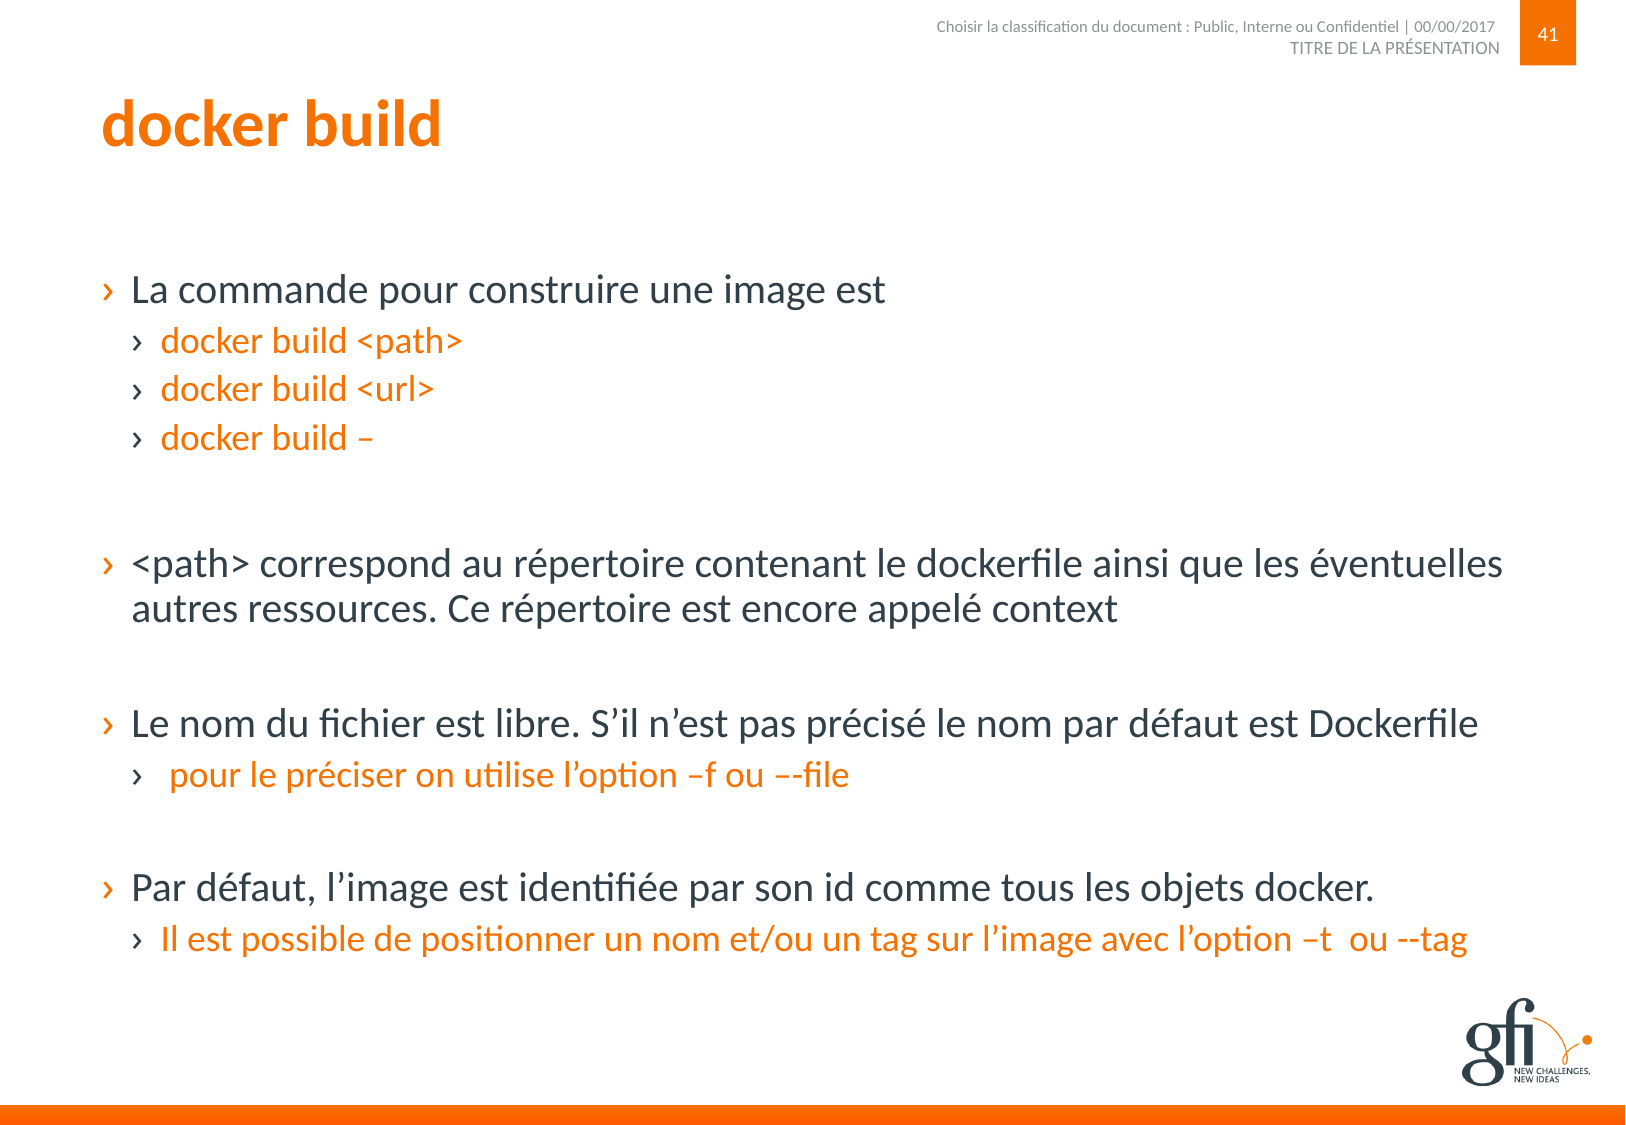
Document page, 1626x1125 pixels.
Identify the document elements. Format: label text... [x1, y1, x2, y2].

footer TITRE DE LA PRÉSENTATION [557, 16, 1515, 67]
picture [1462, 998, 1592, 1090]
slide_number 41 [1520, 0, 1577, 66]
title docker build [101, 68, 1515, 182]
list La commande pour construire une image est docker build <path> docker build <url> docker build – <path> correspond au répertoire contenant le dockerfile ainsi que les éventuelles autres ressources. Ce répertoire est encore appelé context Le nom du fichier est libre. S’il n’est pas précisé le nom par défaut est Dockerfile pour le préciser on utilise l’option –f ou –-file Par défaut, l’image est identifiée par son id comme tous les objets docker. Il est possible de positionner un nom et/ou un tag sur l’image avec l’option –t ou --tag [101, 204, 1515, 1063]
